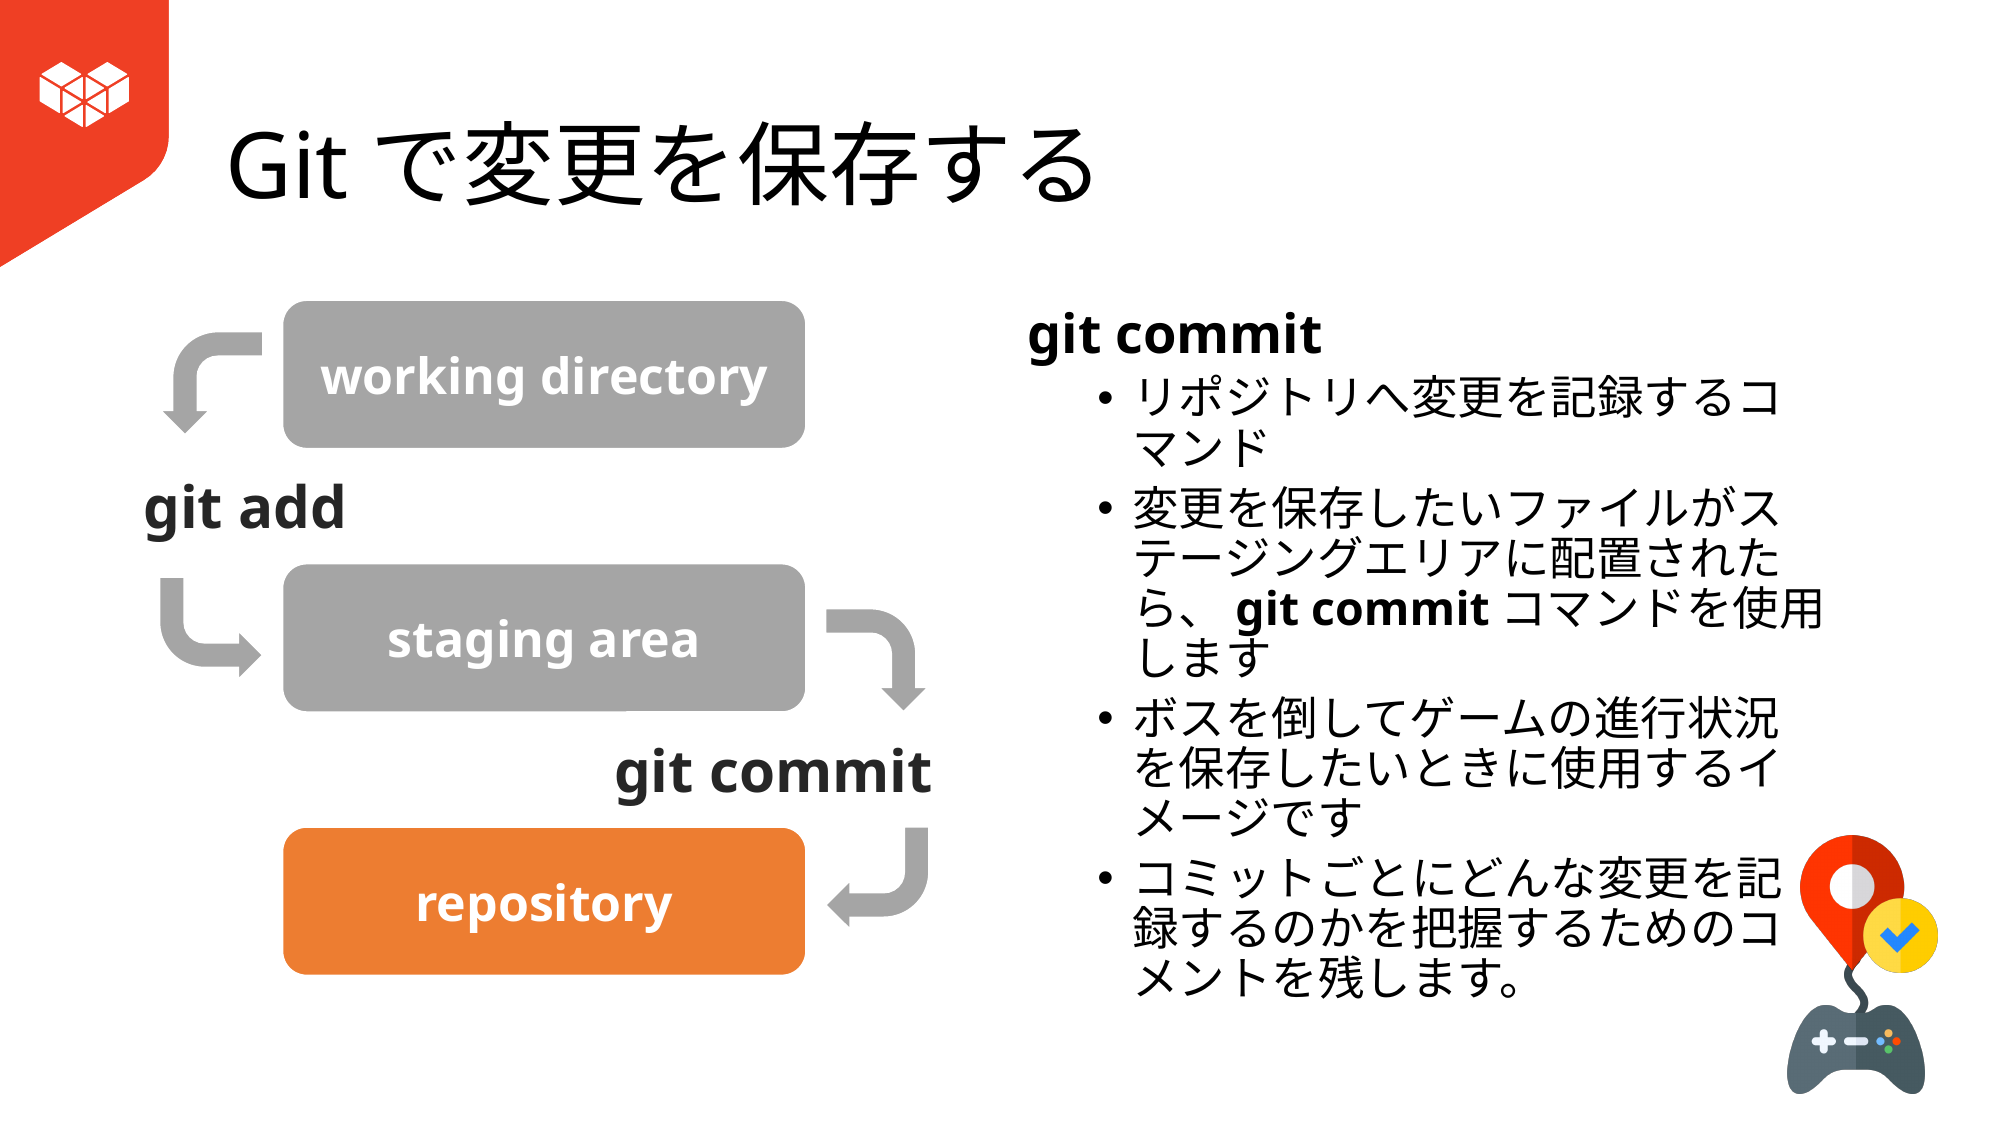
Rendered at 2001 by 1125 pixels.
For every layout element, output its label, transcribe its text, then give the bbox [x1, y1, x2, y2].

title Gitで変更を保存する [210, 59, 1863, 278]
list git commit リポジトリへ変更を記録するコマンド 変更を保存したいファイルがステージングエリアに配置されたら、git commitコマンドを使用します ボスを倒してゲームの進行状況を保存したいときに使用するイメージです コミットごとにどんな変更を記録するのかを把握するためのコメントを残します。 [1012, 299, 1842, 1014]
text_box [1787, 835, 1938, 1094]
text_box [137, 299, 930, 977]
